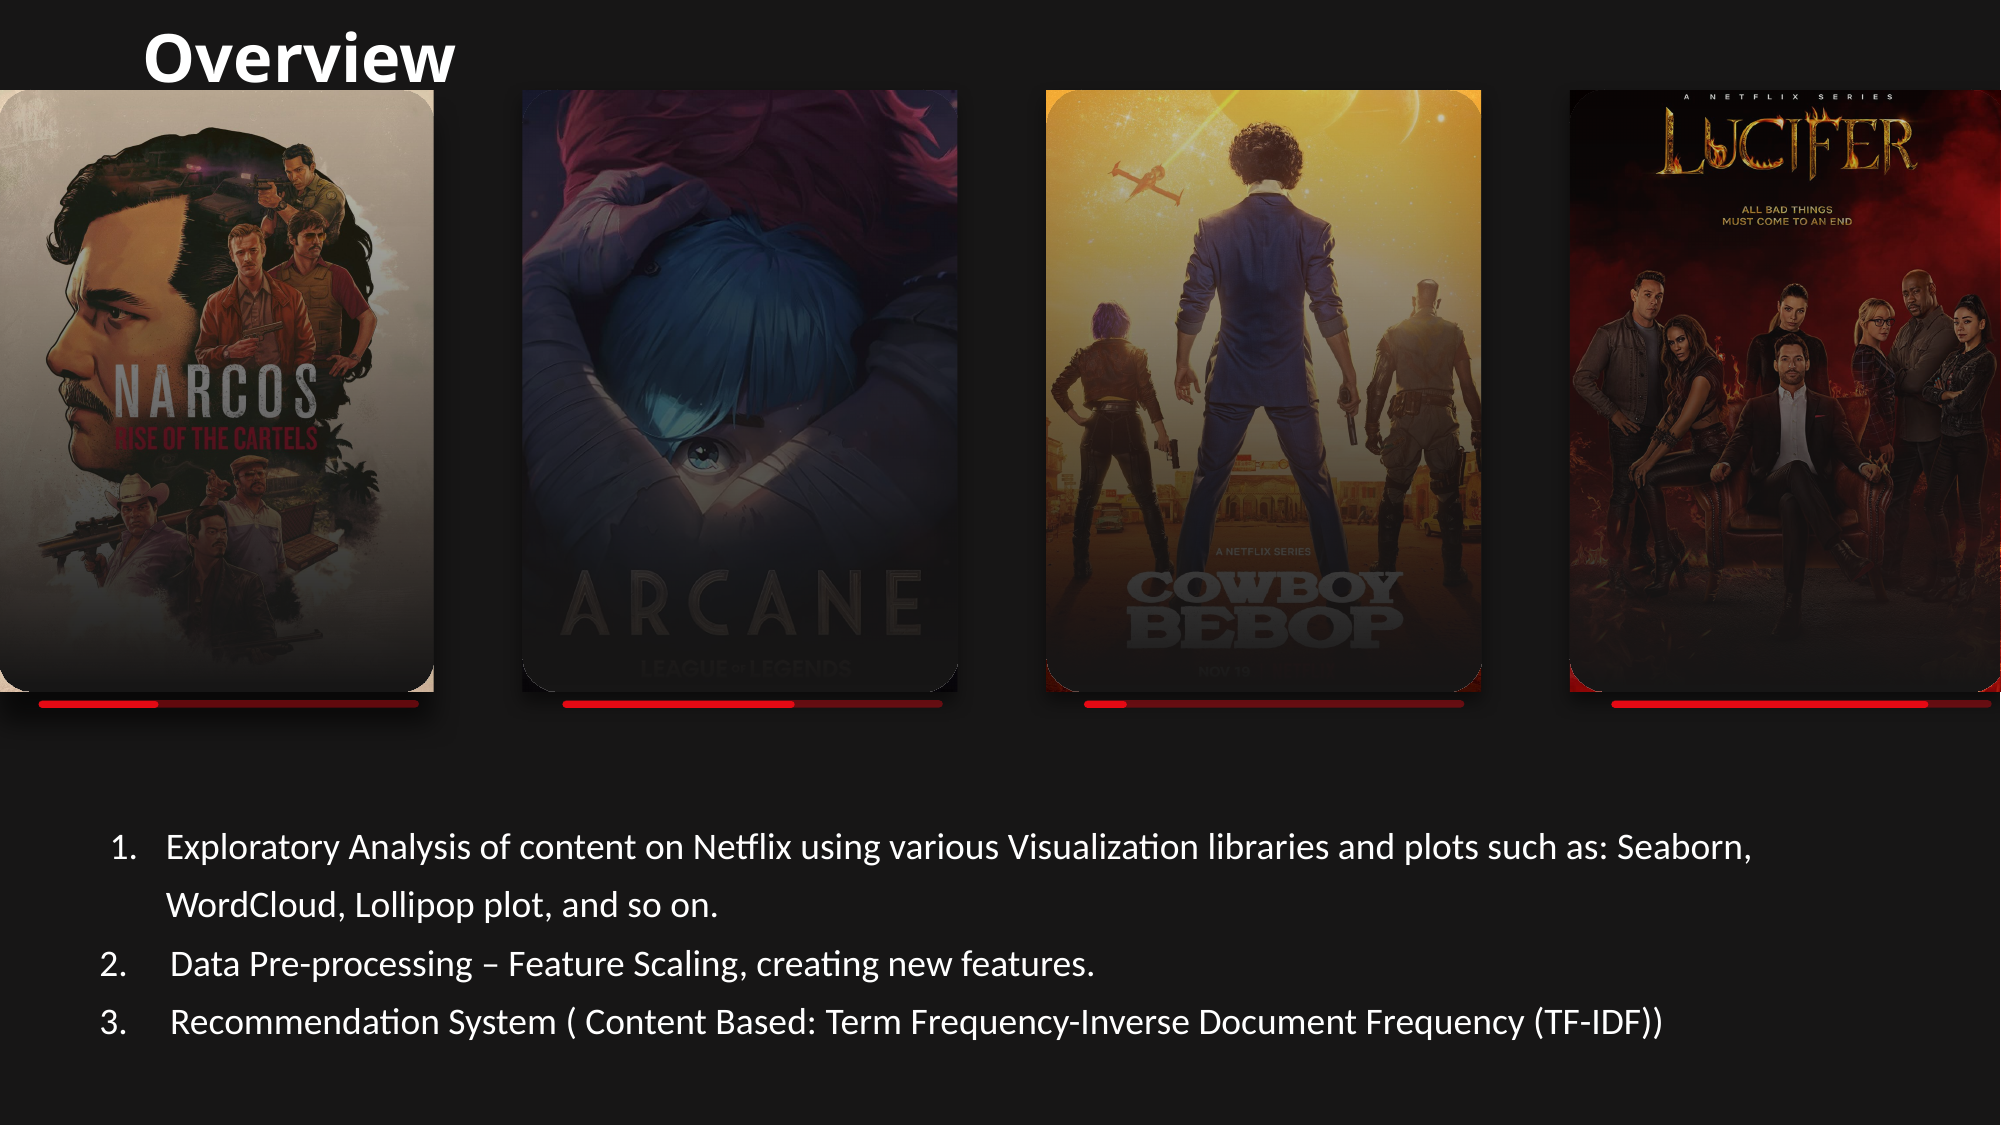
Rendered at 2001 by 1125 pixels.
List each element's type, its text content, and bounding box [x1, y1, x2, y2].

text_box Exploratory Analysis of content on Netflix using various Visualization libraries and plots such as: Seaborn, WordCloud, Lollipop plot, and so on. 2. Data Pre-processing – Feature Scaling, creating new features. 3. Recommendation System ( Content Based: Term Frequency-Inverse Document Frequency (TF-IDF)) [75, 800, 1795, 1050]
text_box Overview [127, 8, 1010, 104]
picture [522, 89, 958, 693]
picture [0, 89, 434, 693]
picture [1569, 89, 2001, 693]
picture [1045, 89, 1482, 693]
